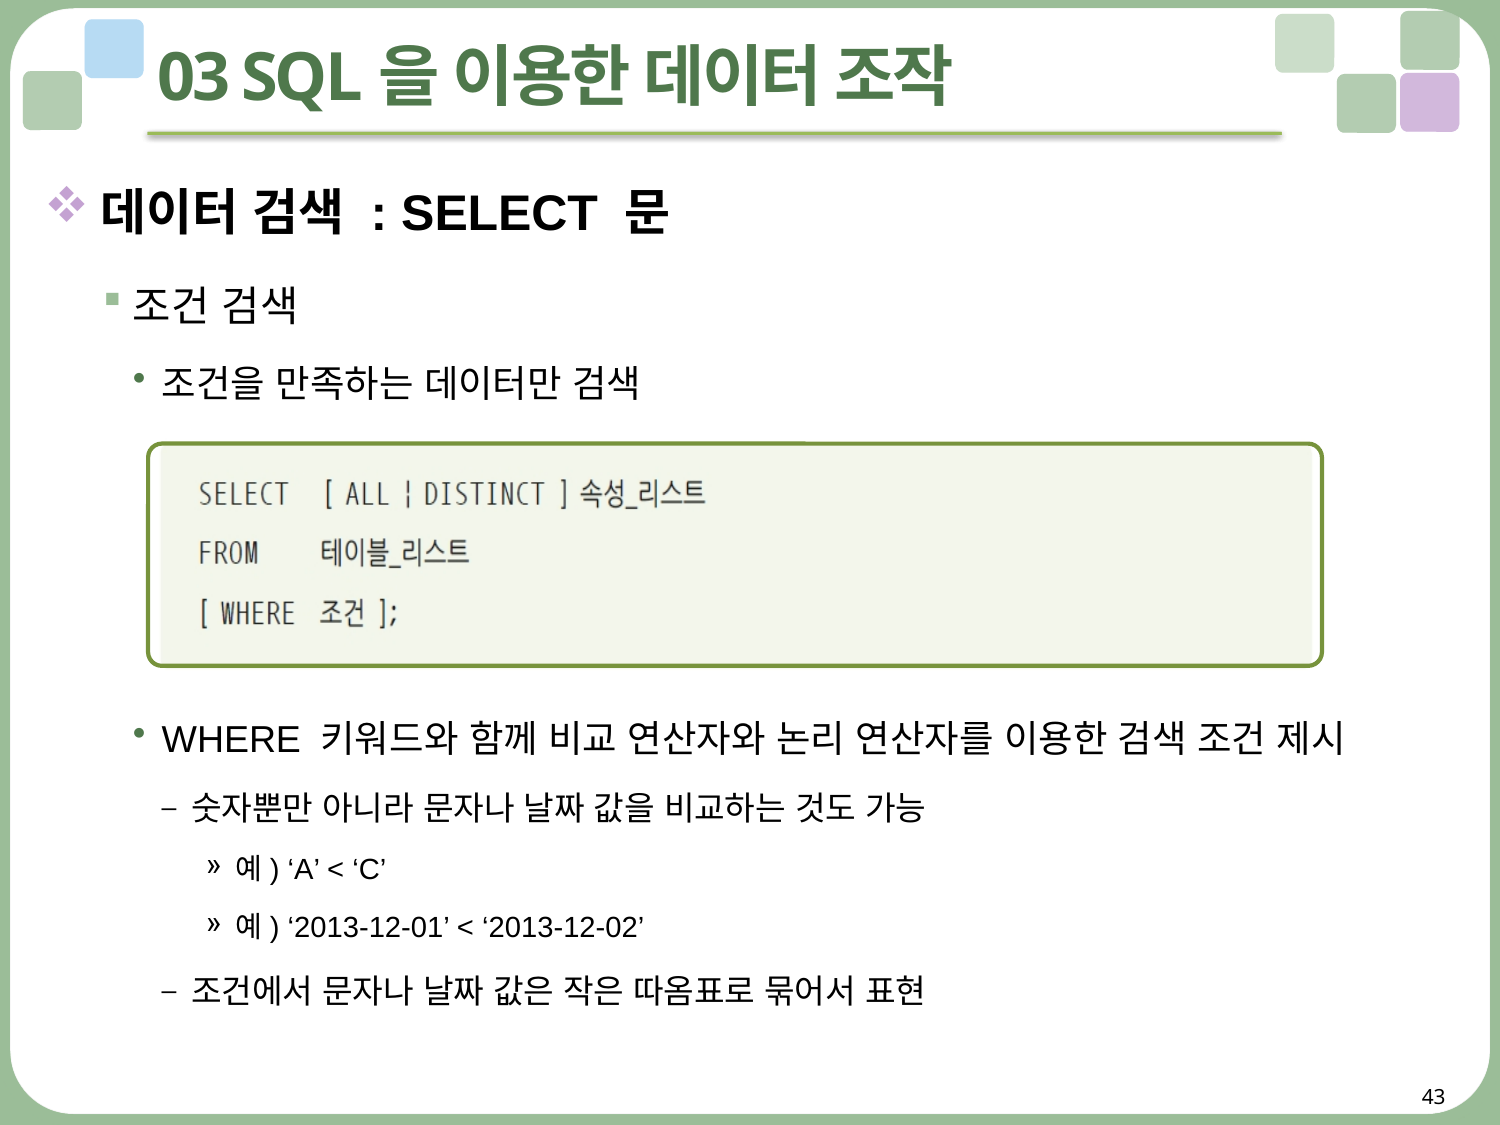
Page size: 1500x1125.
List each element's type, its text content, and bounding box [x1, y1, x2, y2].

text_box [138, 421, 1349, 696]
list 데이터 검색 : SELECT 문 조건 검색 조건을 만족하는 데이터만 검색 WHERE 키워드와 함께 비교 연산자와 논리 연산자를 이용한 검색 조건 제시 숫자뿐만 아니라 문자나 날짜 값을 비교하는 것도 가능 예) ‘A’ < ‘C’ 예) ‘2013-12-01’ < ‘2013-12-02’ 조건에서 문자나 날짜 값은 작은 따옴표로 묶어서 표현 [29, 172, 1459, 1083]
title 03 SQL을 이용한 데이터 조작 [142, 25, 1459, 123]
picture [0, 0, 1500, 1125]
